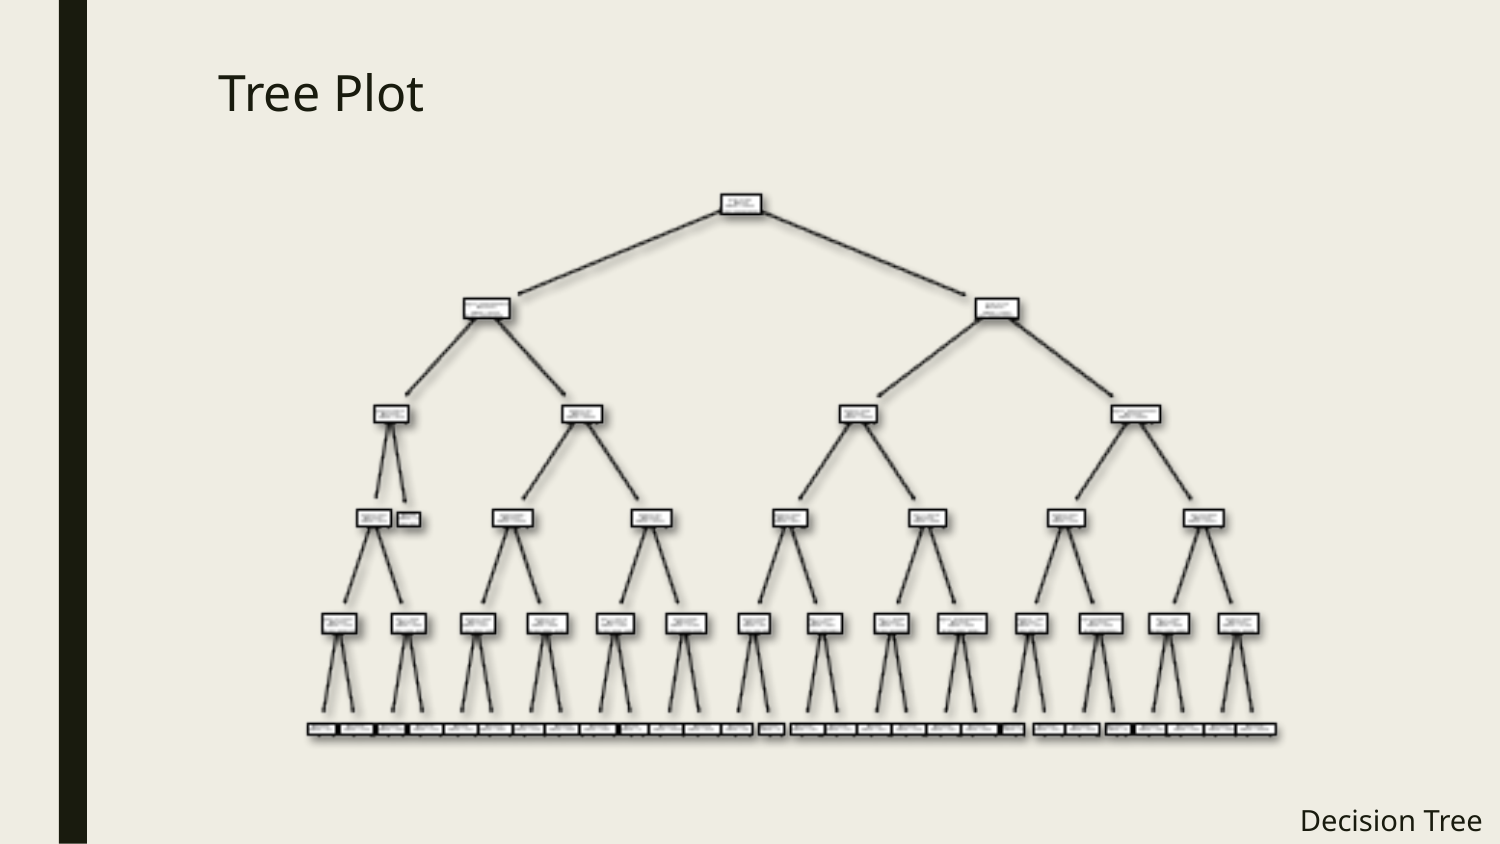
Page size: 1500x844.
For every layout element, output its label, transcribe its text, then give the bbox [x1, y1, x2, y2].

picture [283, 133, 1293, 801]
title Tree Plot [207, 63, 473, 141]
text_box Decision Tree [1288, 800, 1500, 844]
